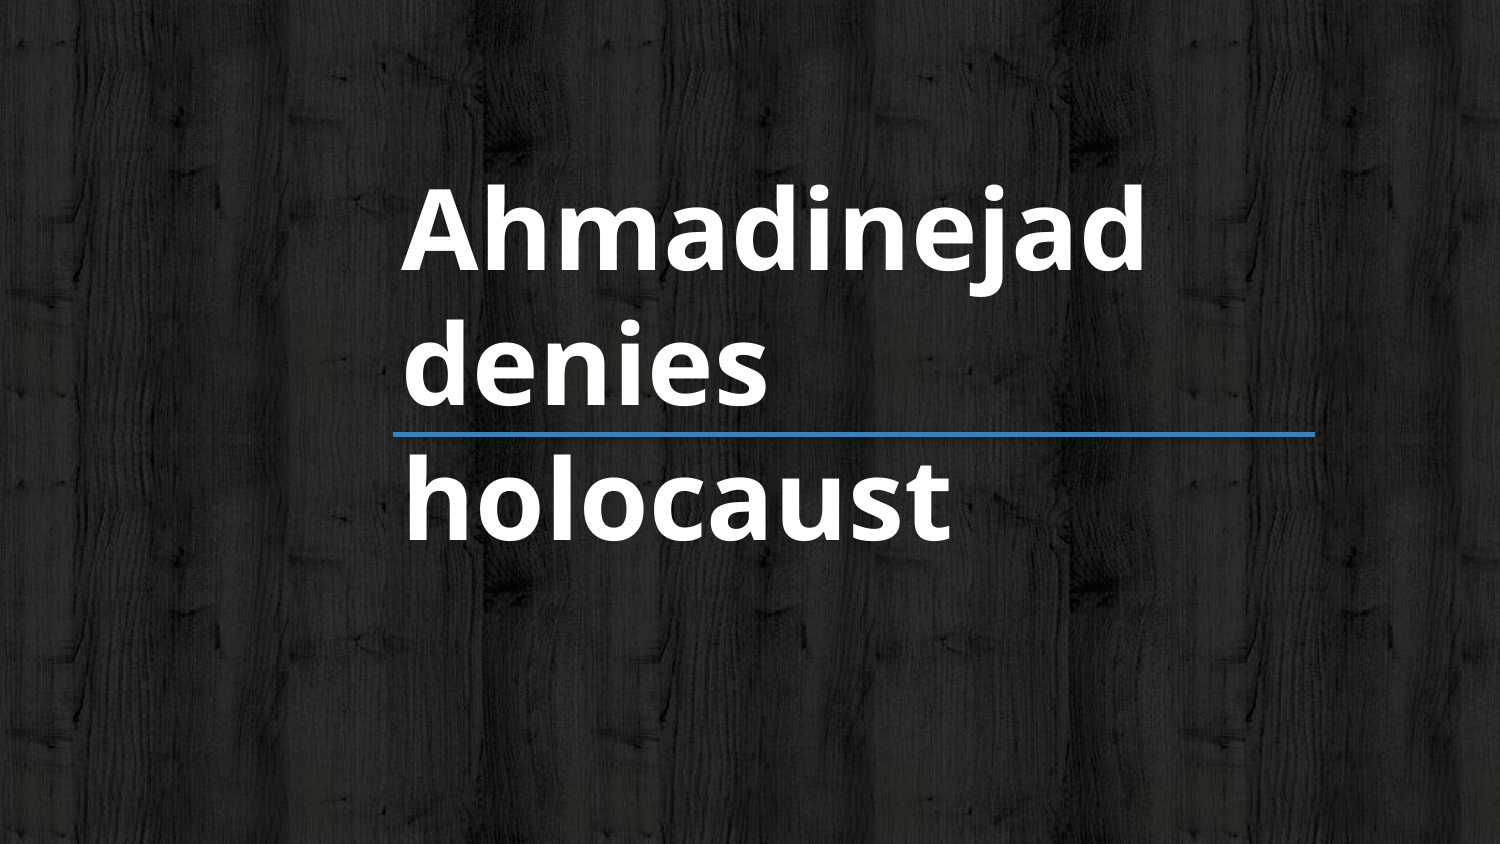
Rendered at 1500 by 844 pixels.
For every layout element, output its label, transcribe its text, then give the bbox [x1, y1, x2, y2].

picture [0, 0, 1500, 844]
title Ahmadinejad denies holocaust [386, 292, 1360, 563]
